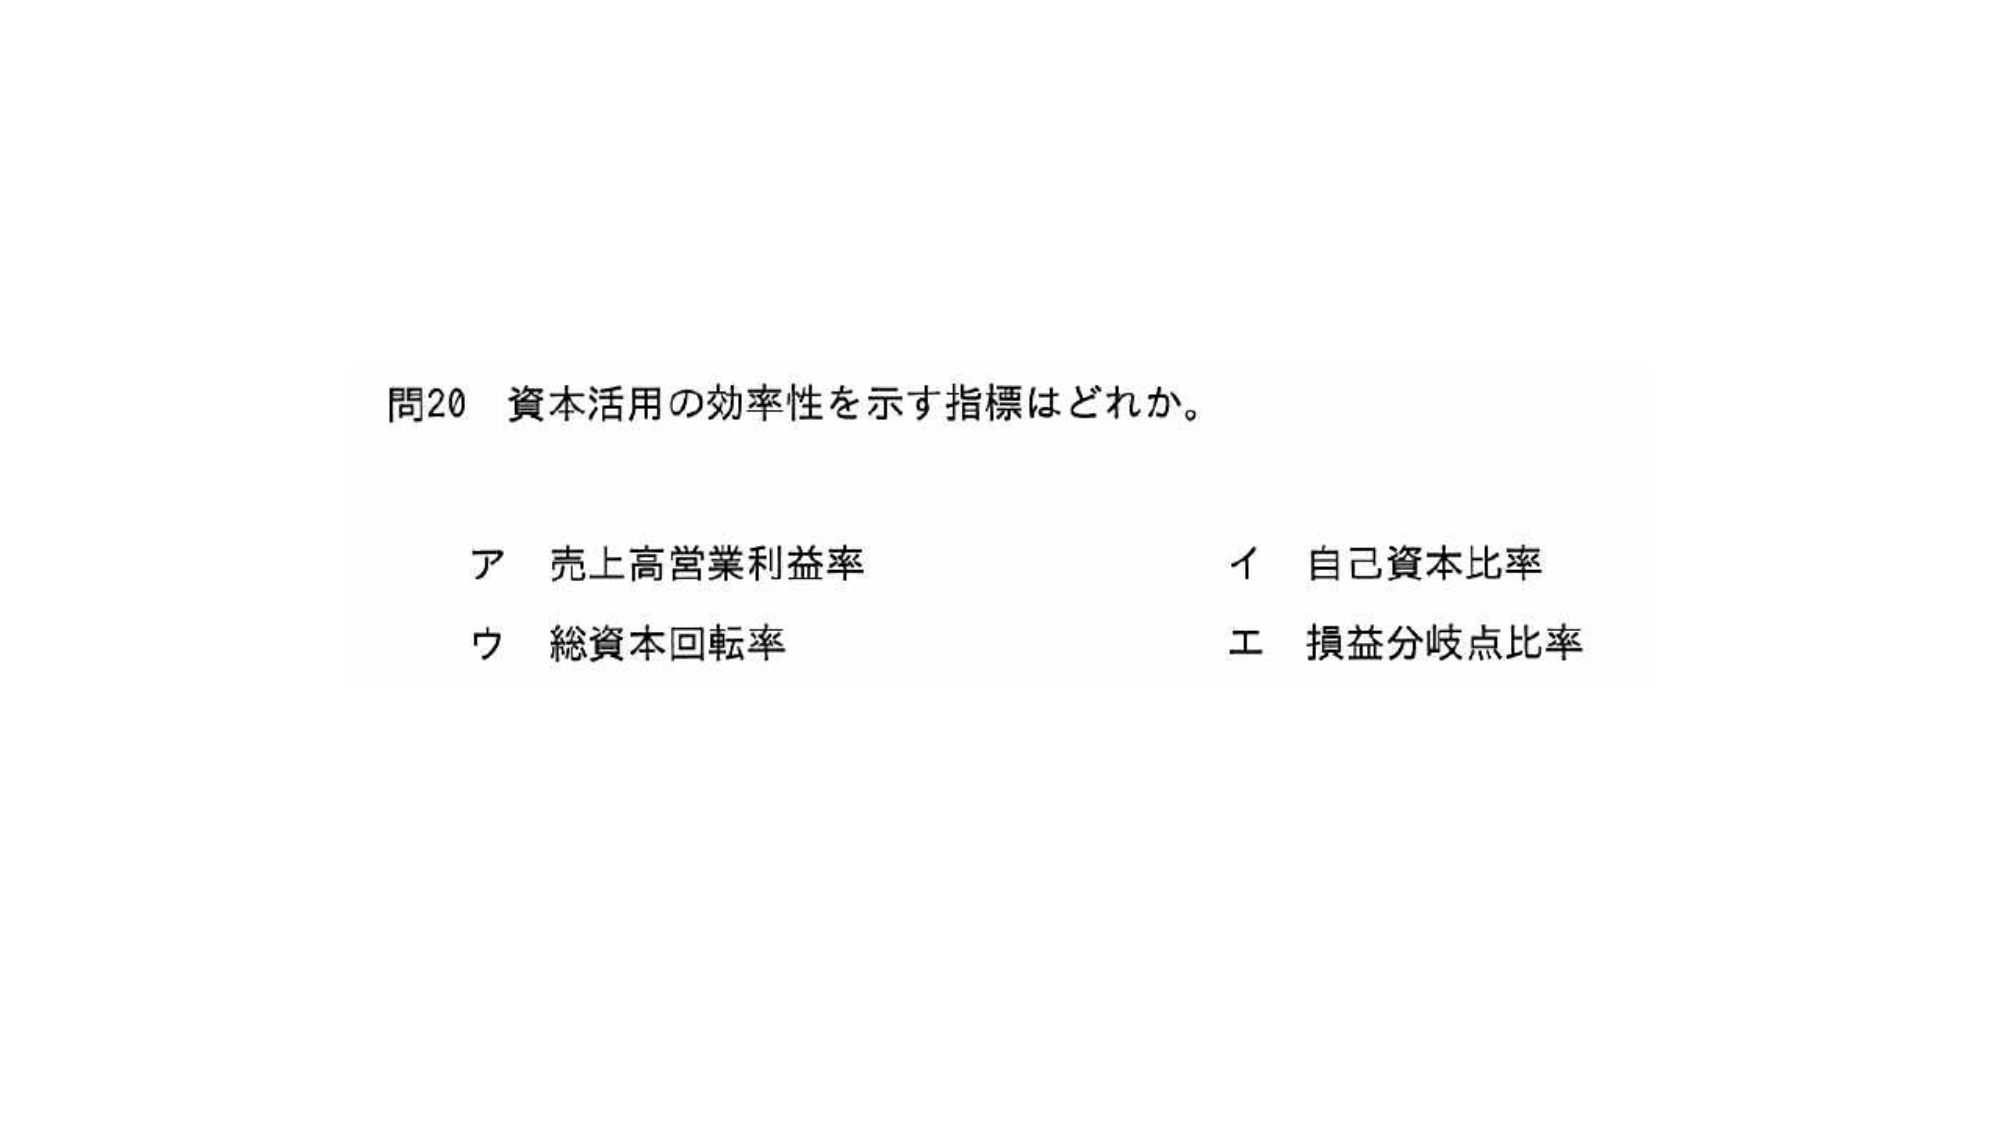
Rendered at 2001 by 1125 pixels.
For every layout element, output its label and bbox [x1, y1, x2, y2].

picture [346, 362, 1654, 692]
